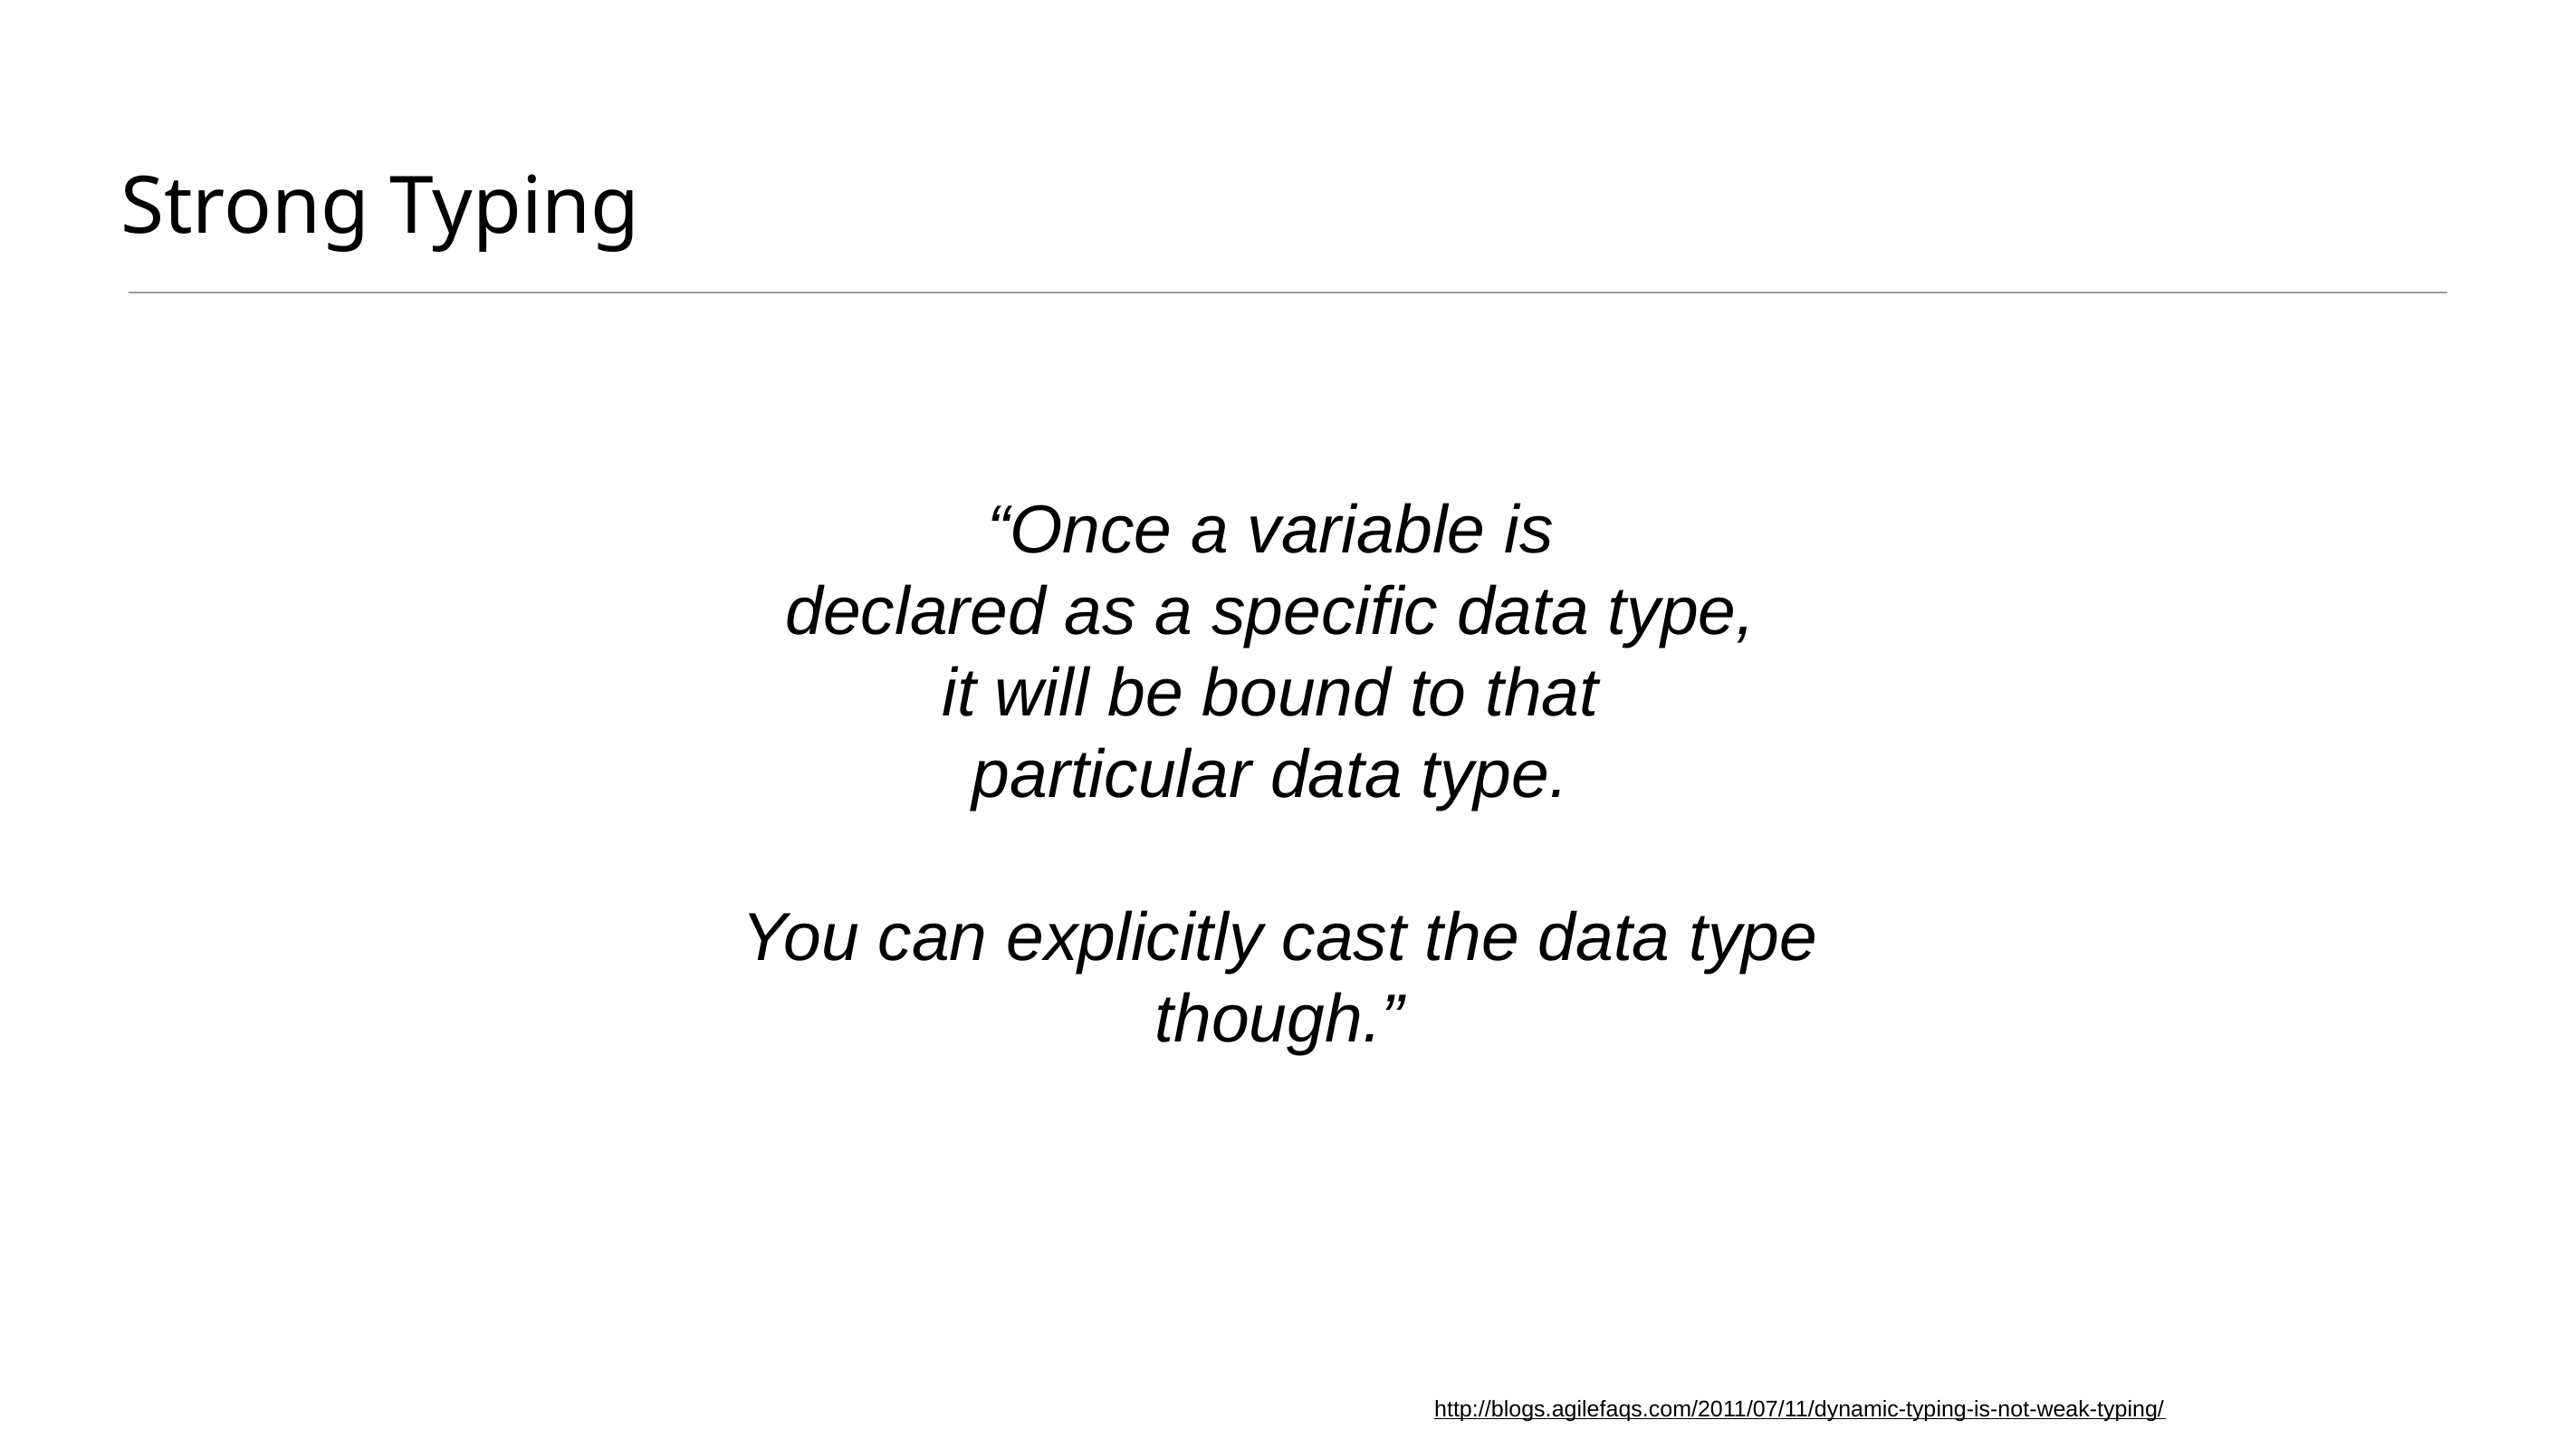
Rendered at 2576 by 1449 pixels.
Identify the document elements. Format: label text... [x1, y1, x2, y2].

title Strong Typing [112, 48, 2464, 257]
text_box “Once a variable is declared as a specific data type, it will be bound to that particular data type. You can explicitly cast the data type though.” [595, 478, 1965, 1062]
text_box http://blogs.agilefaqs.com/2011/07/11/dynamic-typing-is-not-weak-typing/ [1421, 1387, 2186, 1429]
